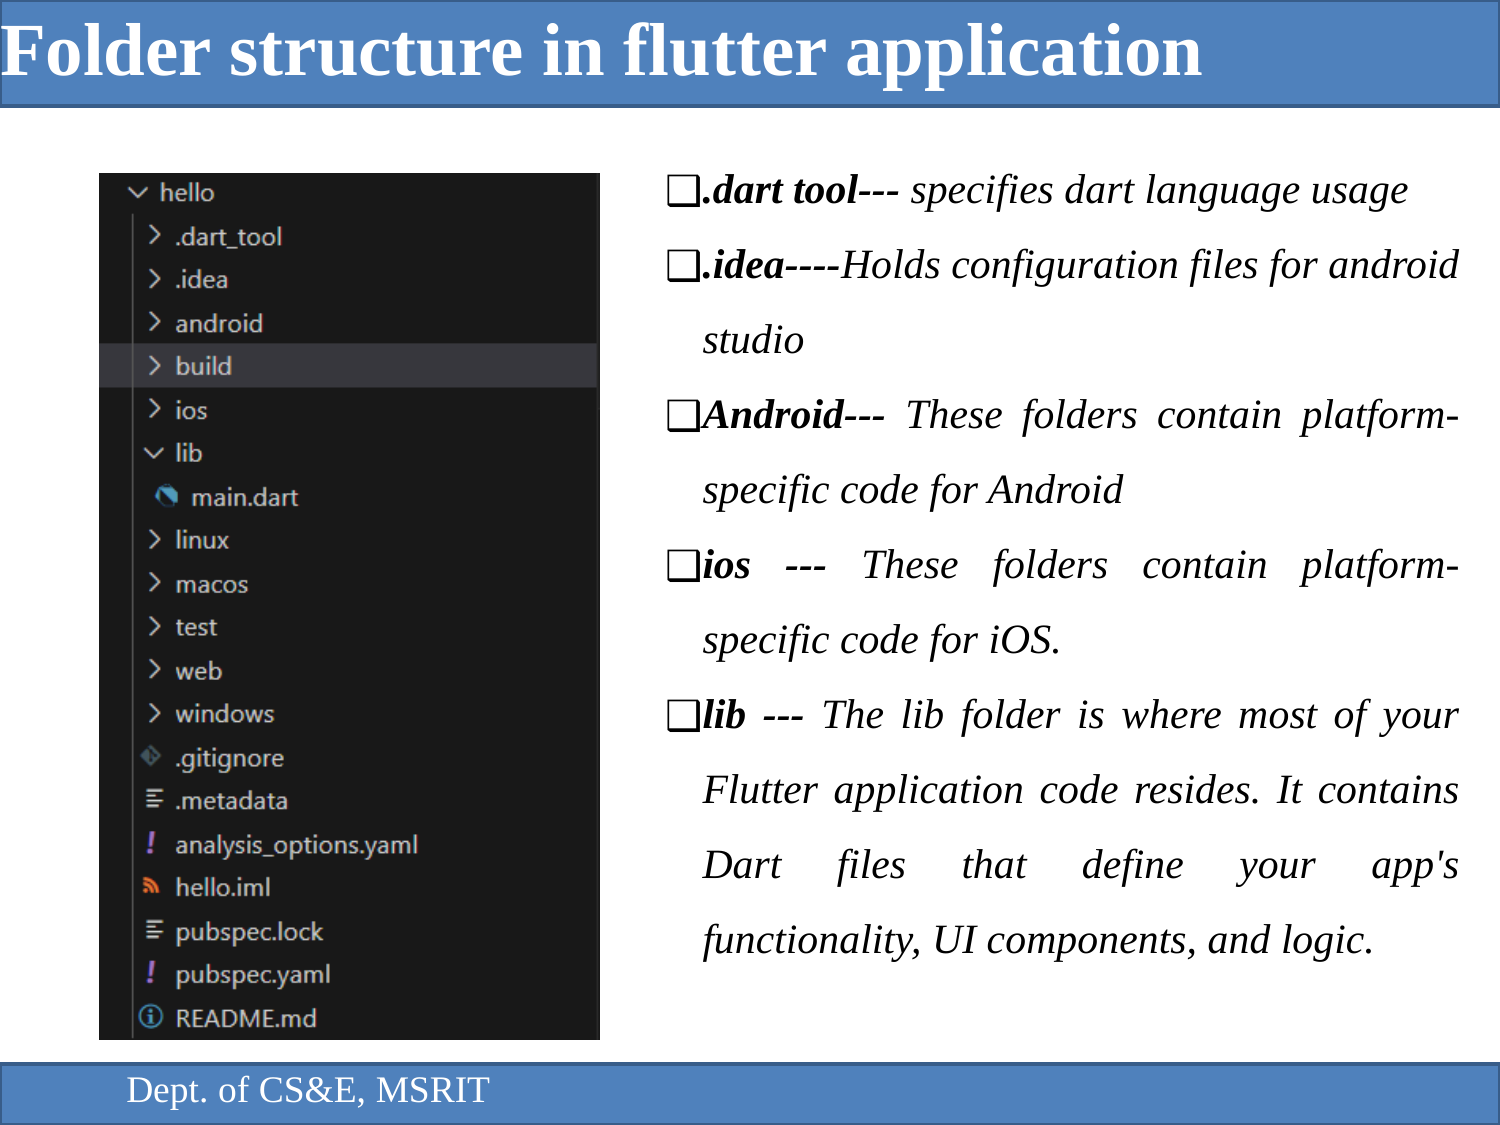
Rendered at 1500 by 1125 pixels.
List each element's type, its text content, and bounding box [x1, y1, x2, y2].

text_box Dept. of CS&E, MSRIT [0, 1064, 1500, 1125]
picture [99, 173, 601, 1040]
text_box .dart tool--- specifies dart language usage .idea----Holds configuration files for android studio Android--- These folders contain platform-specific code for Android ios --- These folders contain platform-specific code for iOS. lib --- The lib folder is where most of your Flutter application code resides. It contains Dart files that define your app's functionality, UI components, and logic. [49, 128, 1475, 1042]
text_box Folder structure in flutter application [0, 0, 1500, 106]
